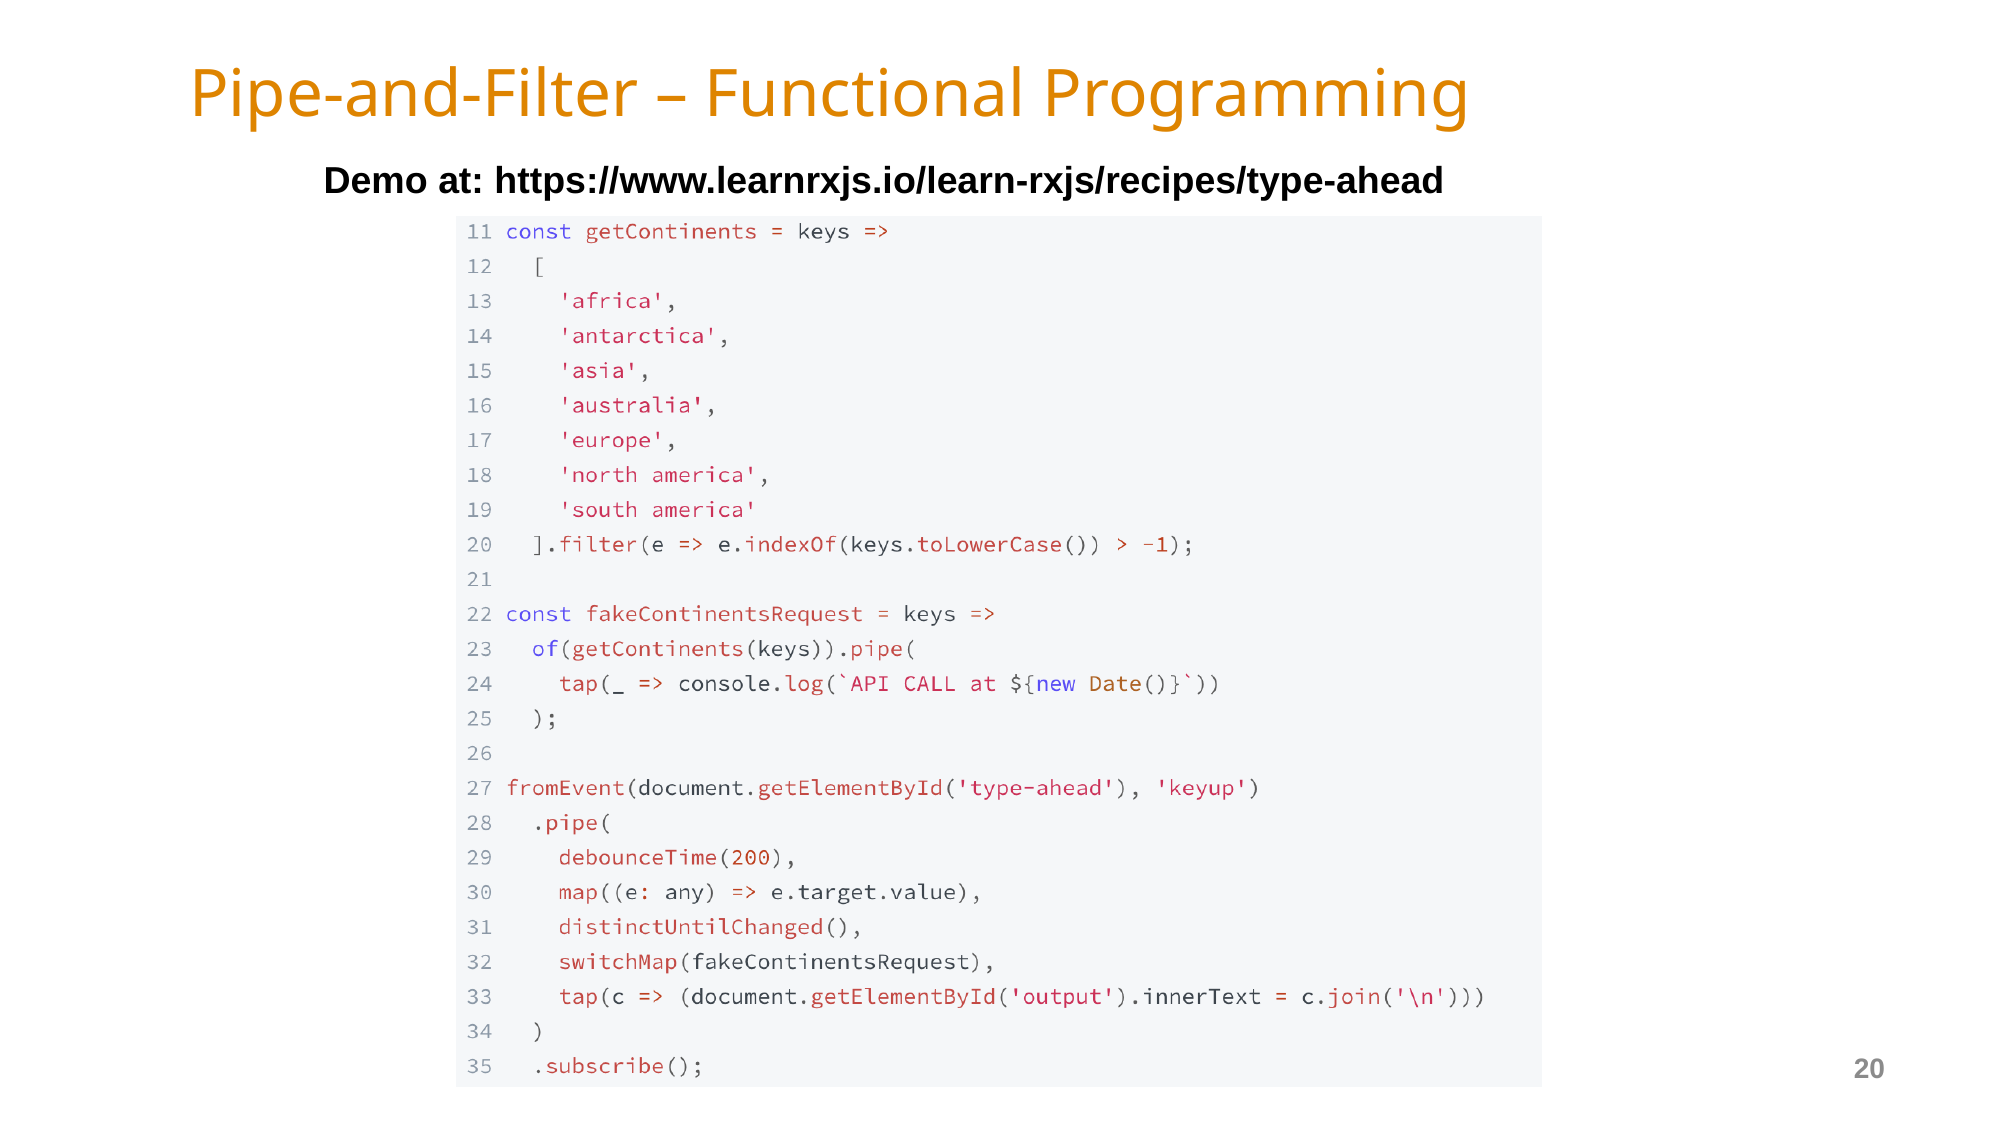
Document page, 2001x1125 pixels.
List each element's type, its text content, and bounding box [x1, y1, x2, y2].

text_box Demo at: https://www.learnrxjs.io/learn-rxjs/recipes/type-ahead [308, 153, 1774, 209]
picture [455, 216, 1543, 1087]
title Pipe-and-Filter – Functional Programming [174, 33, 1824, 148]
slide_number 20 [1433, 1039, 1900, 1100]
